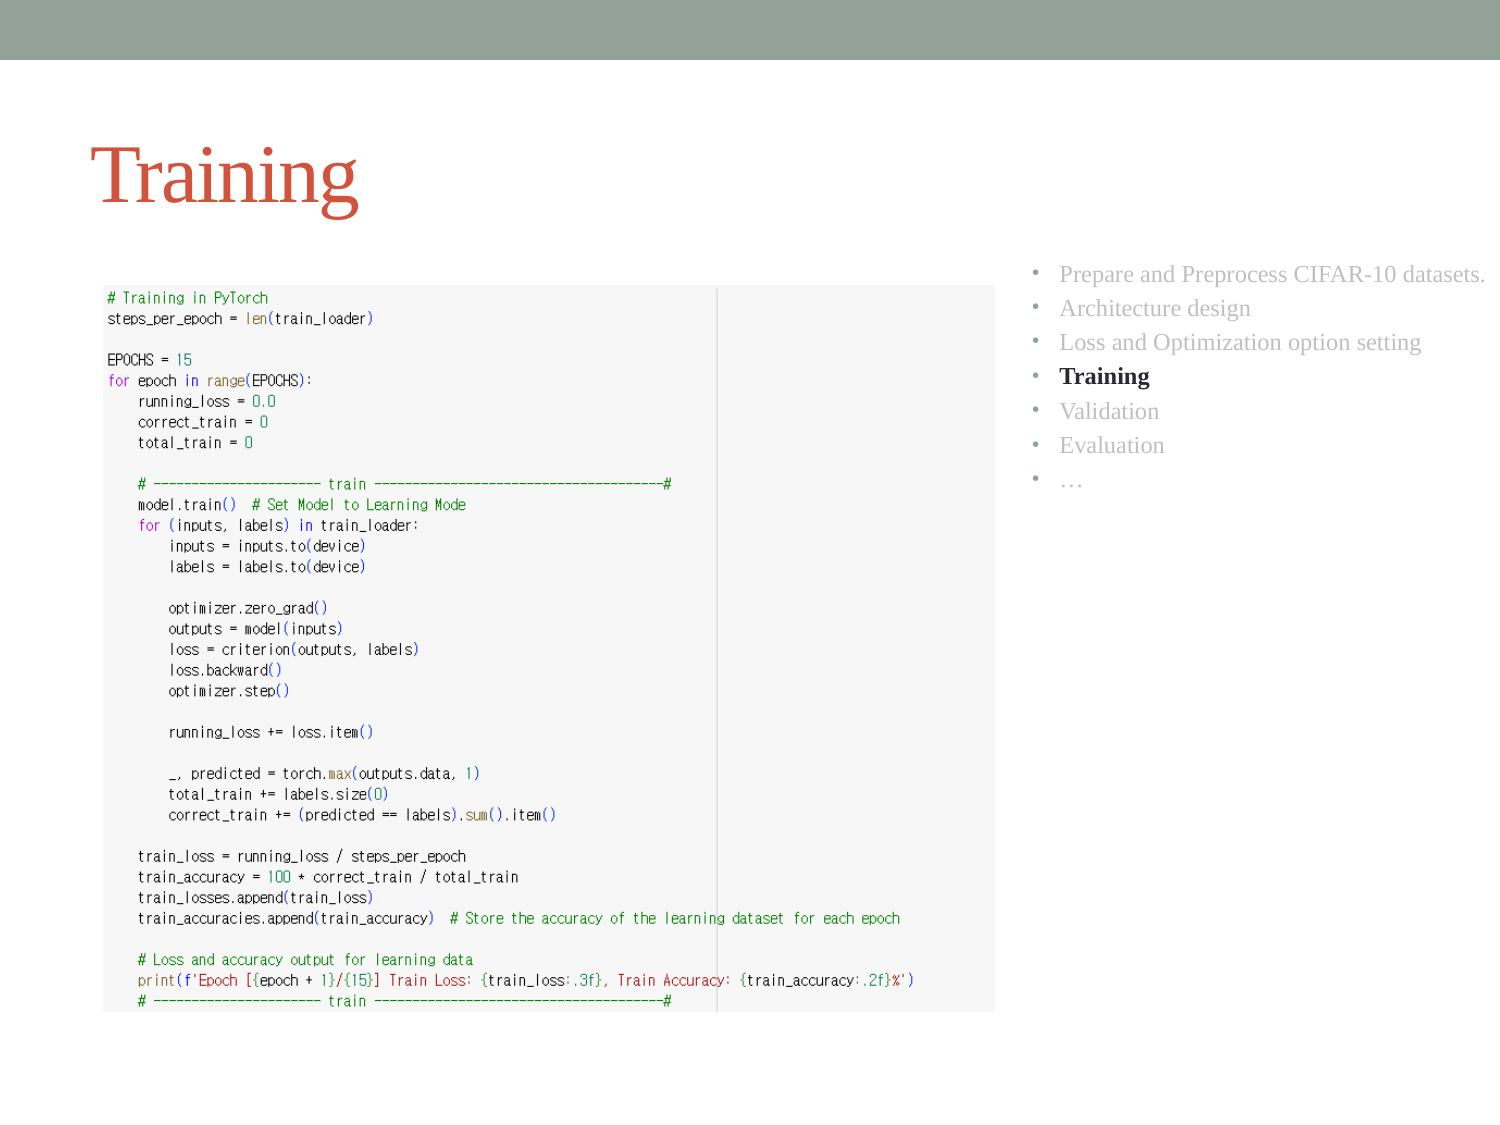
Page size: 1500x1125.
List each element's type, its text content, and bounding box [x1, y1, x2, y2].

title Training [75, 87, 1425, 250]
text_box Prepare and Preprocess CIFAR-10 datasets. Architecture design Loss and Optimization option setting Training Validation Evaluation … [1017, 249, 1500, 501]
picture [103, 285, 995, 1012]
